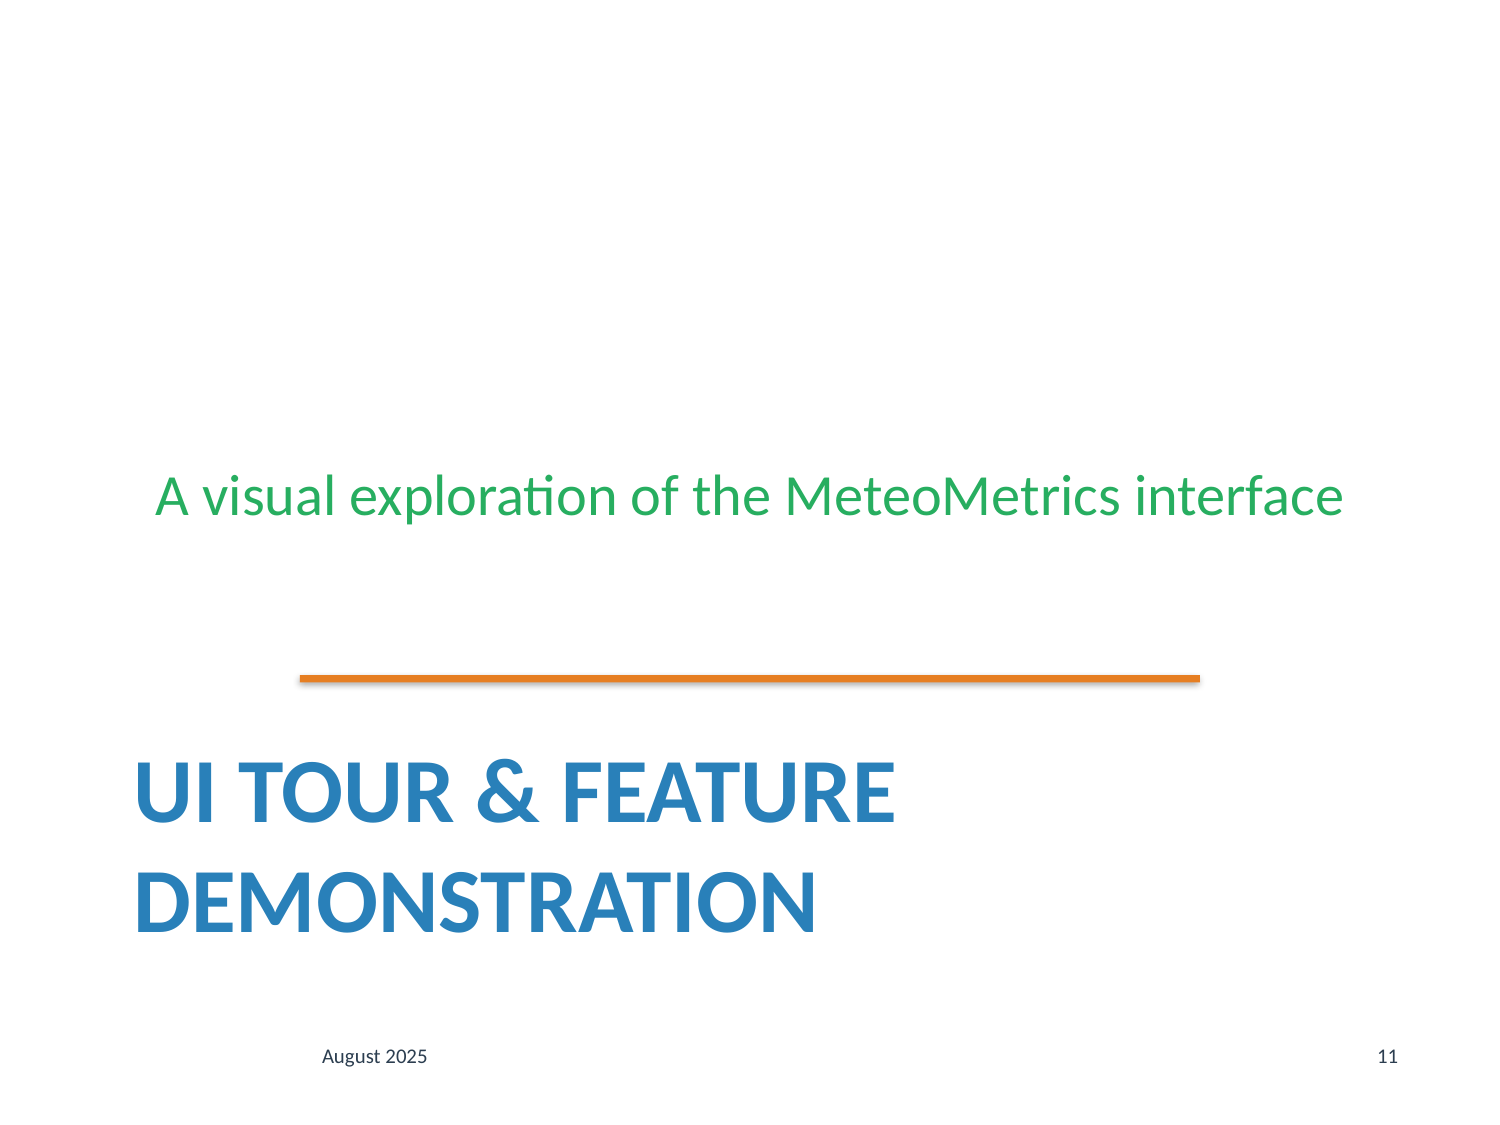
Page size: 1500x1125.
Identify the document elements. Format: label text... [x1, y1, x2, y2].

text_box August 2025 [307, 1035, 443, 1075]
title UI Tour & Feature Demonstration [118, 722, 1394, 947]
text_box A visual exploration of the MeteoMetrics interface [140, 450, 1360, 535]
text_box [299, 674, 1201, 683]
text_box 11 [1362, 1035, 1413, 1075]
